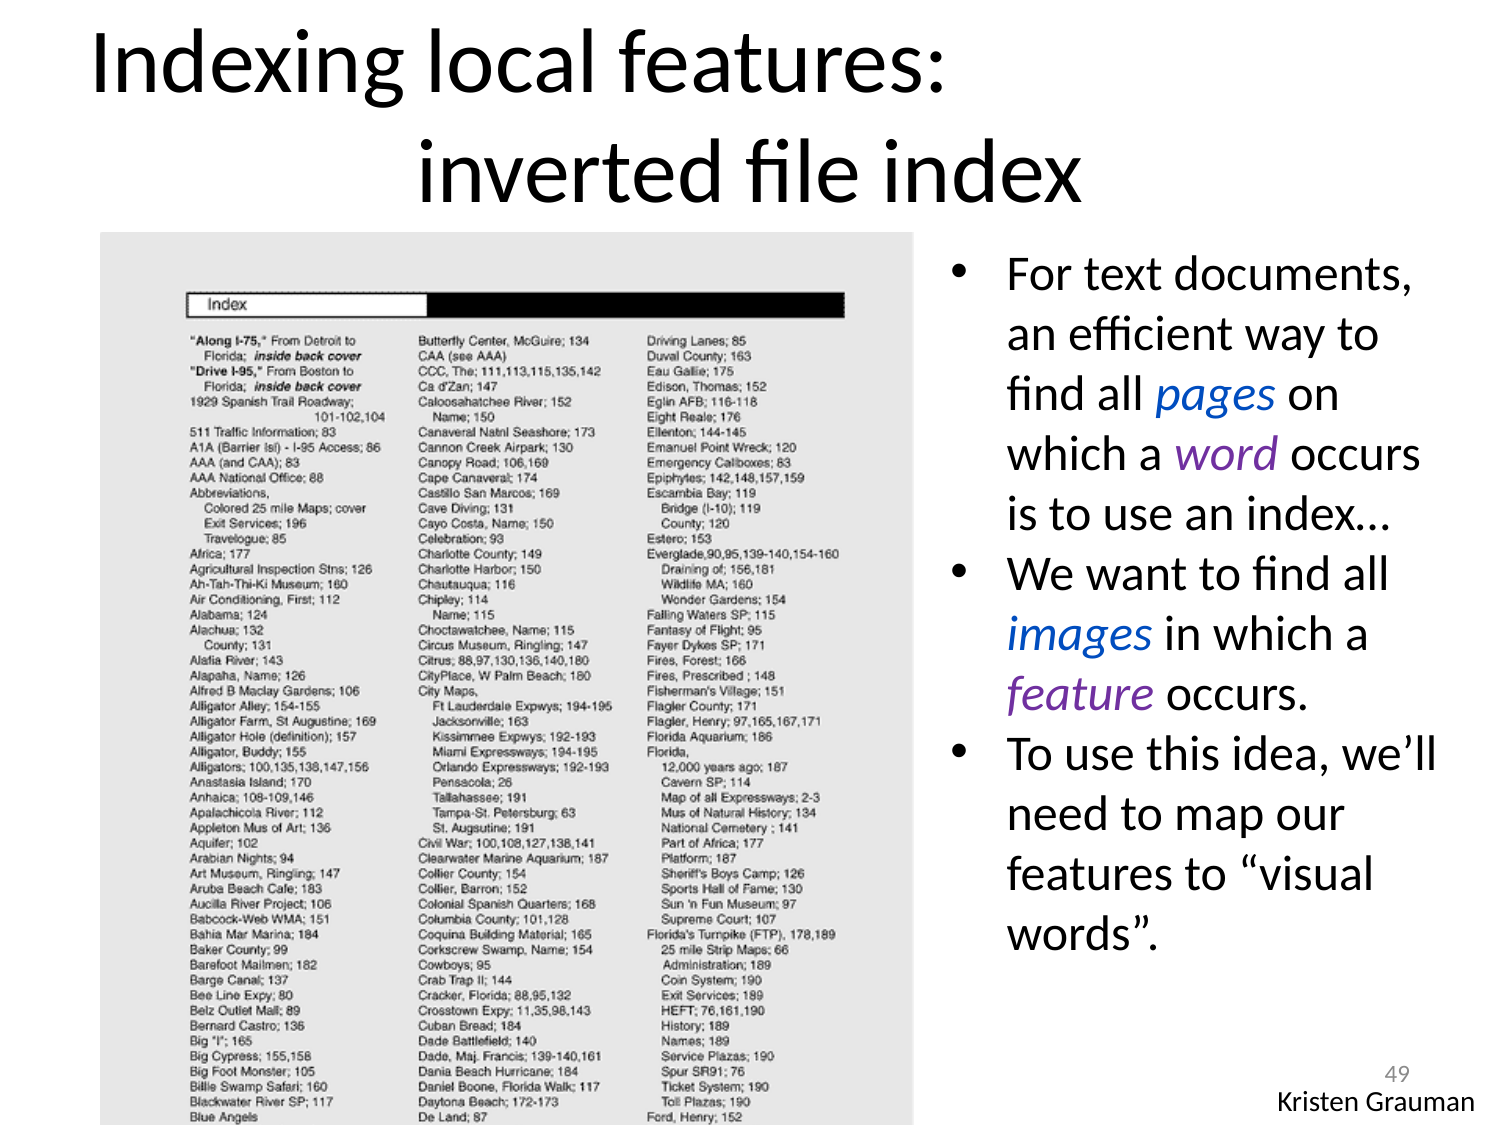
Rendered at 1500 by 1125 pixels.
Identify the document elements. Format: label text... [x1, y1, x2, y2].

picture [100, 232, 914, 1125]
text_box 1 [1074, 1042, 1425, 1103]
text_box Kristen Grauman [1262, 1074, 1500, 1125]
text_box For text documents, an efficient way to find all pages on which a word occurs is to use an index… We want to find all images in which a feature occurs. To use this idea, we’ll need to map our features to “visual words”. [935, 233, 1463, 976]
text_box Indexing local features: inverted file index [75, 17, 1425, 205]
